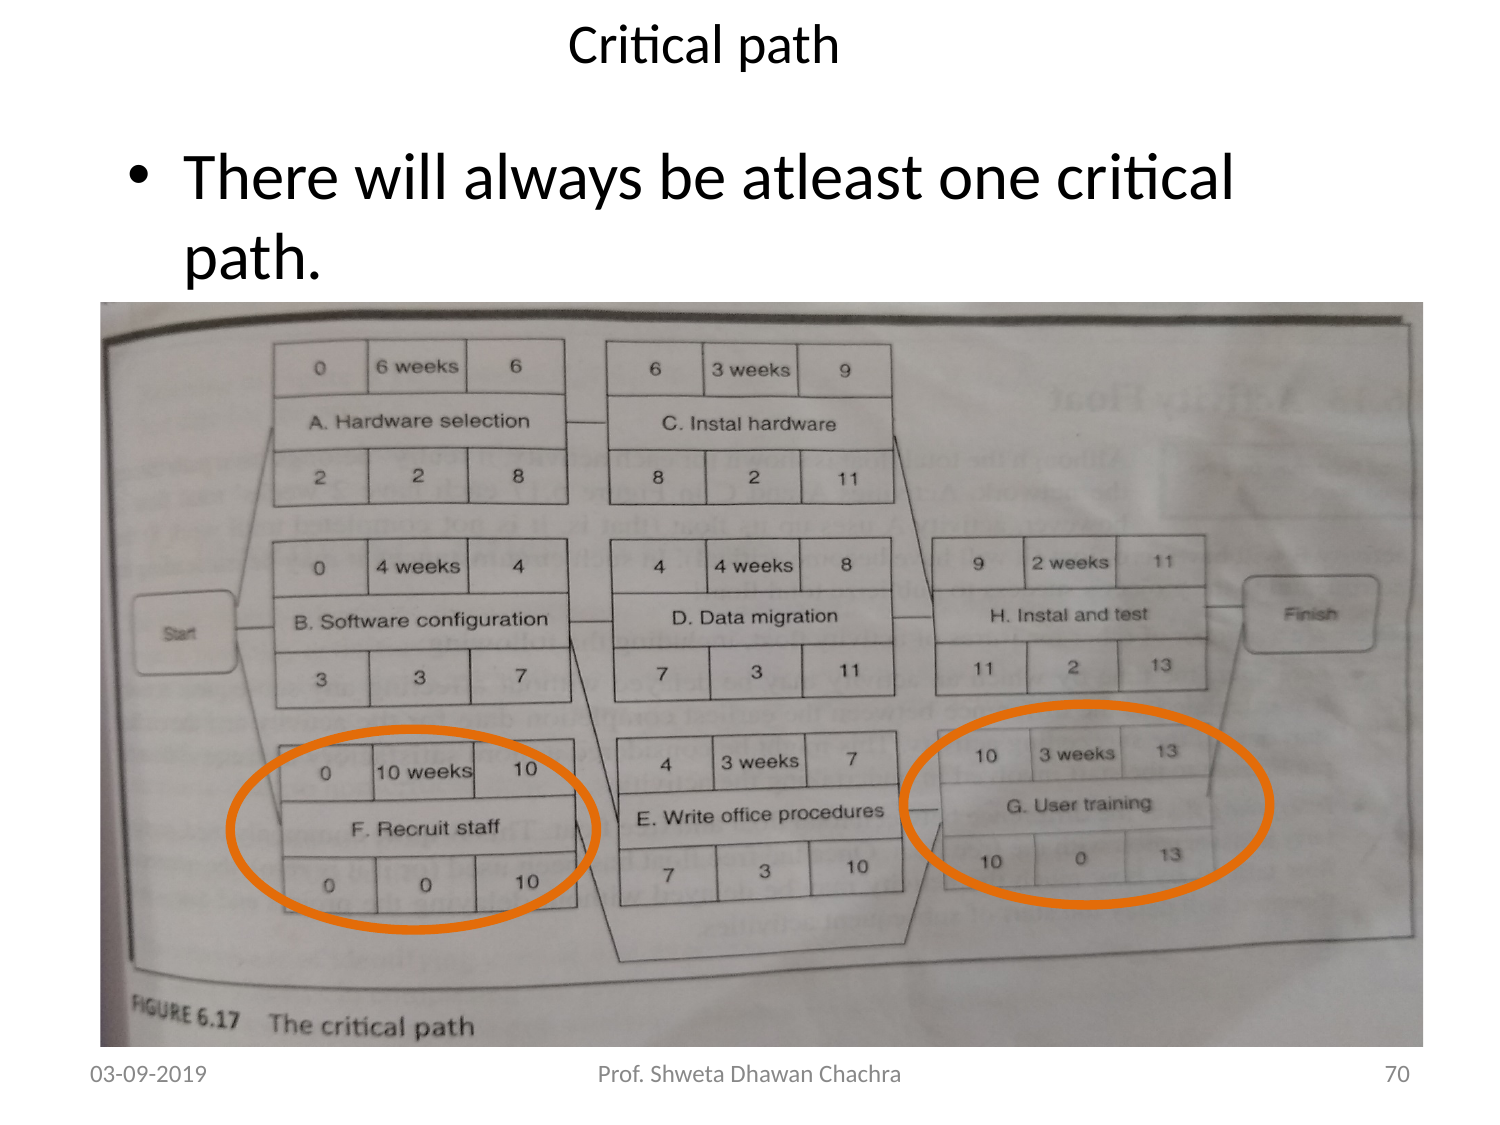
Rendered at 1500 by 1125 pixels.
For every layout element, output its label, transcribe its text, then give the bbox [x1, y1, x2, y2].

list There will always be atleast one critical path. [112, 125, 1388, 301]
title Critical path [94, 0, 1315, 83]
picture [100, 302, 1424, 1048]
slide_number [75, 1042, 425, 1103]
footer Prof. Shweta Dhawan Chachra [512, 1055, 988, 1103]
slide_number ‹#› [1074, 1051, 1425, 1103]
